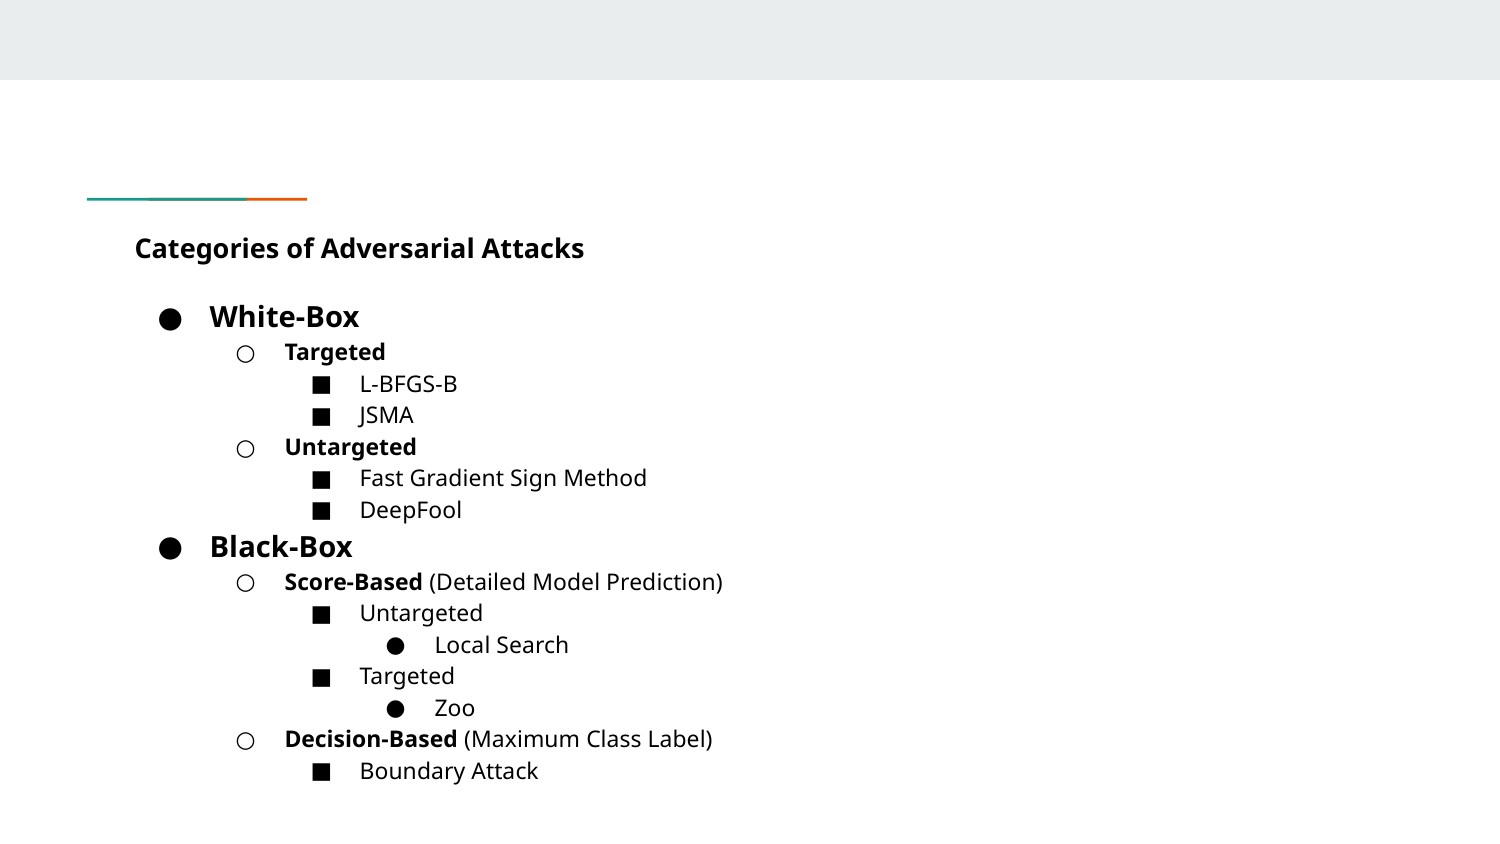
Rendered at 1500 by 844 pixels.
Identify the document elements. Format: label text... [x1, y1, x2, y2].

list White-Box Targeted L-BFGS-B JSMA Untargeted Fast Gradient Sign Method DeepFool Black-Box Score-Based (Detailed Model Prediction) Untargeted Local Search Targeted Zoo Decision-Based (Maximum Class Label) Boundary Attack [119, 278, 1381, 650]
title Categories of Adversarial Attacks [119, 216, 1381, 278]
